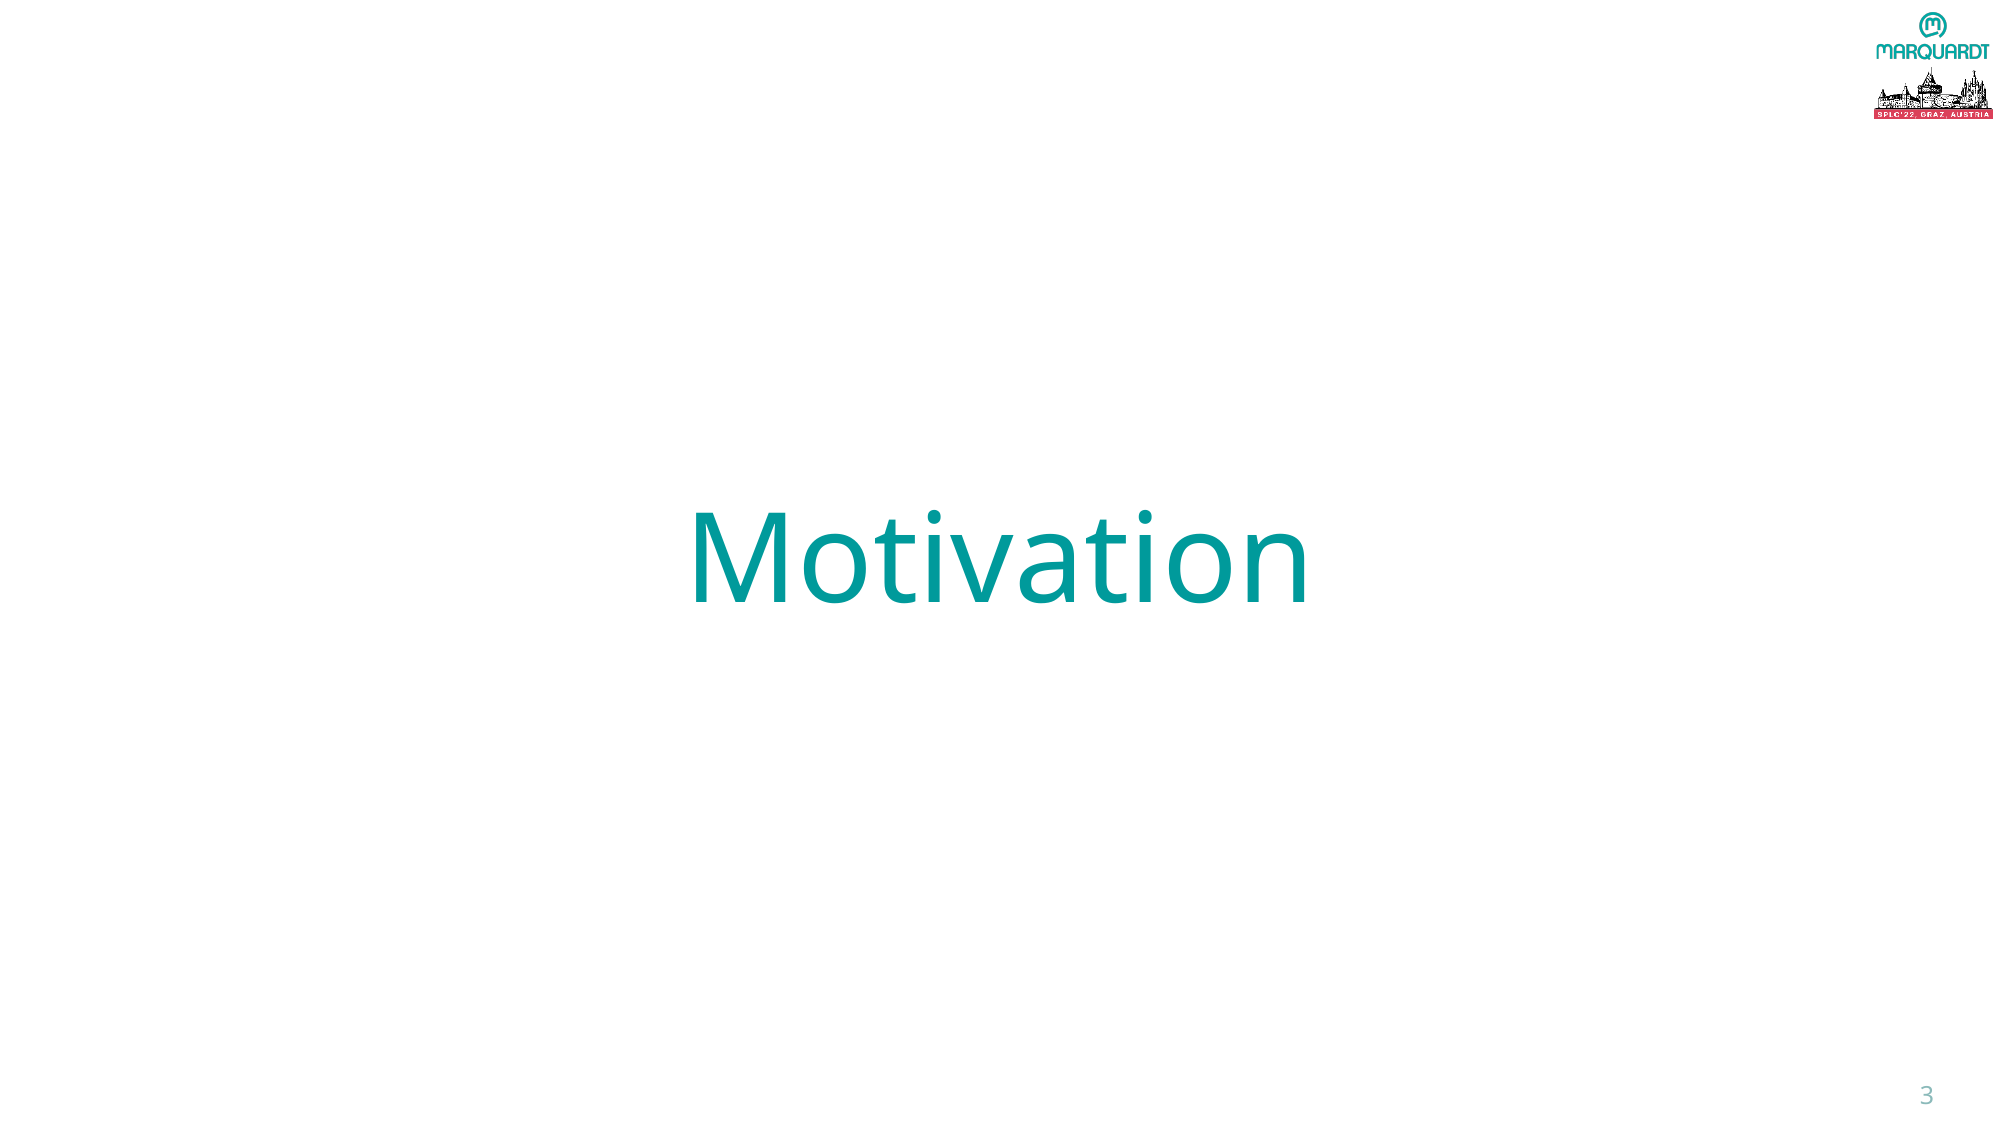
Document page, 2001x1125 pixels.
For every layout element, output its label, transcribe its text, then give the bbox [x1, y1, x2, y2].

slide_number 3 [1904, 1065, 1969, 1125]
title Motivation [0, 0, 2000, 1125]
